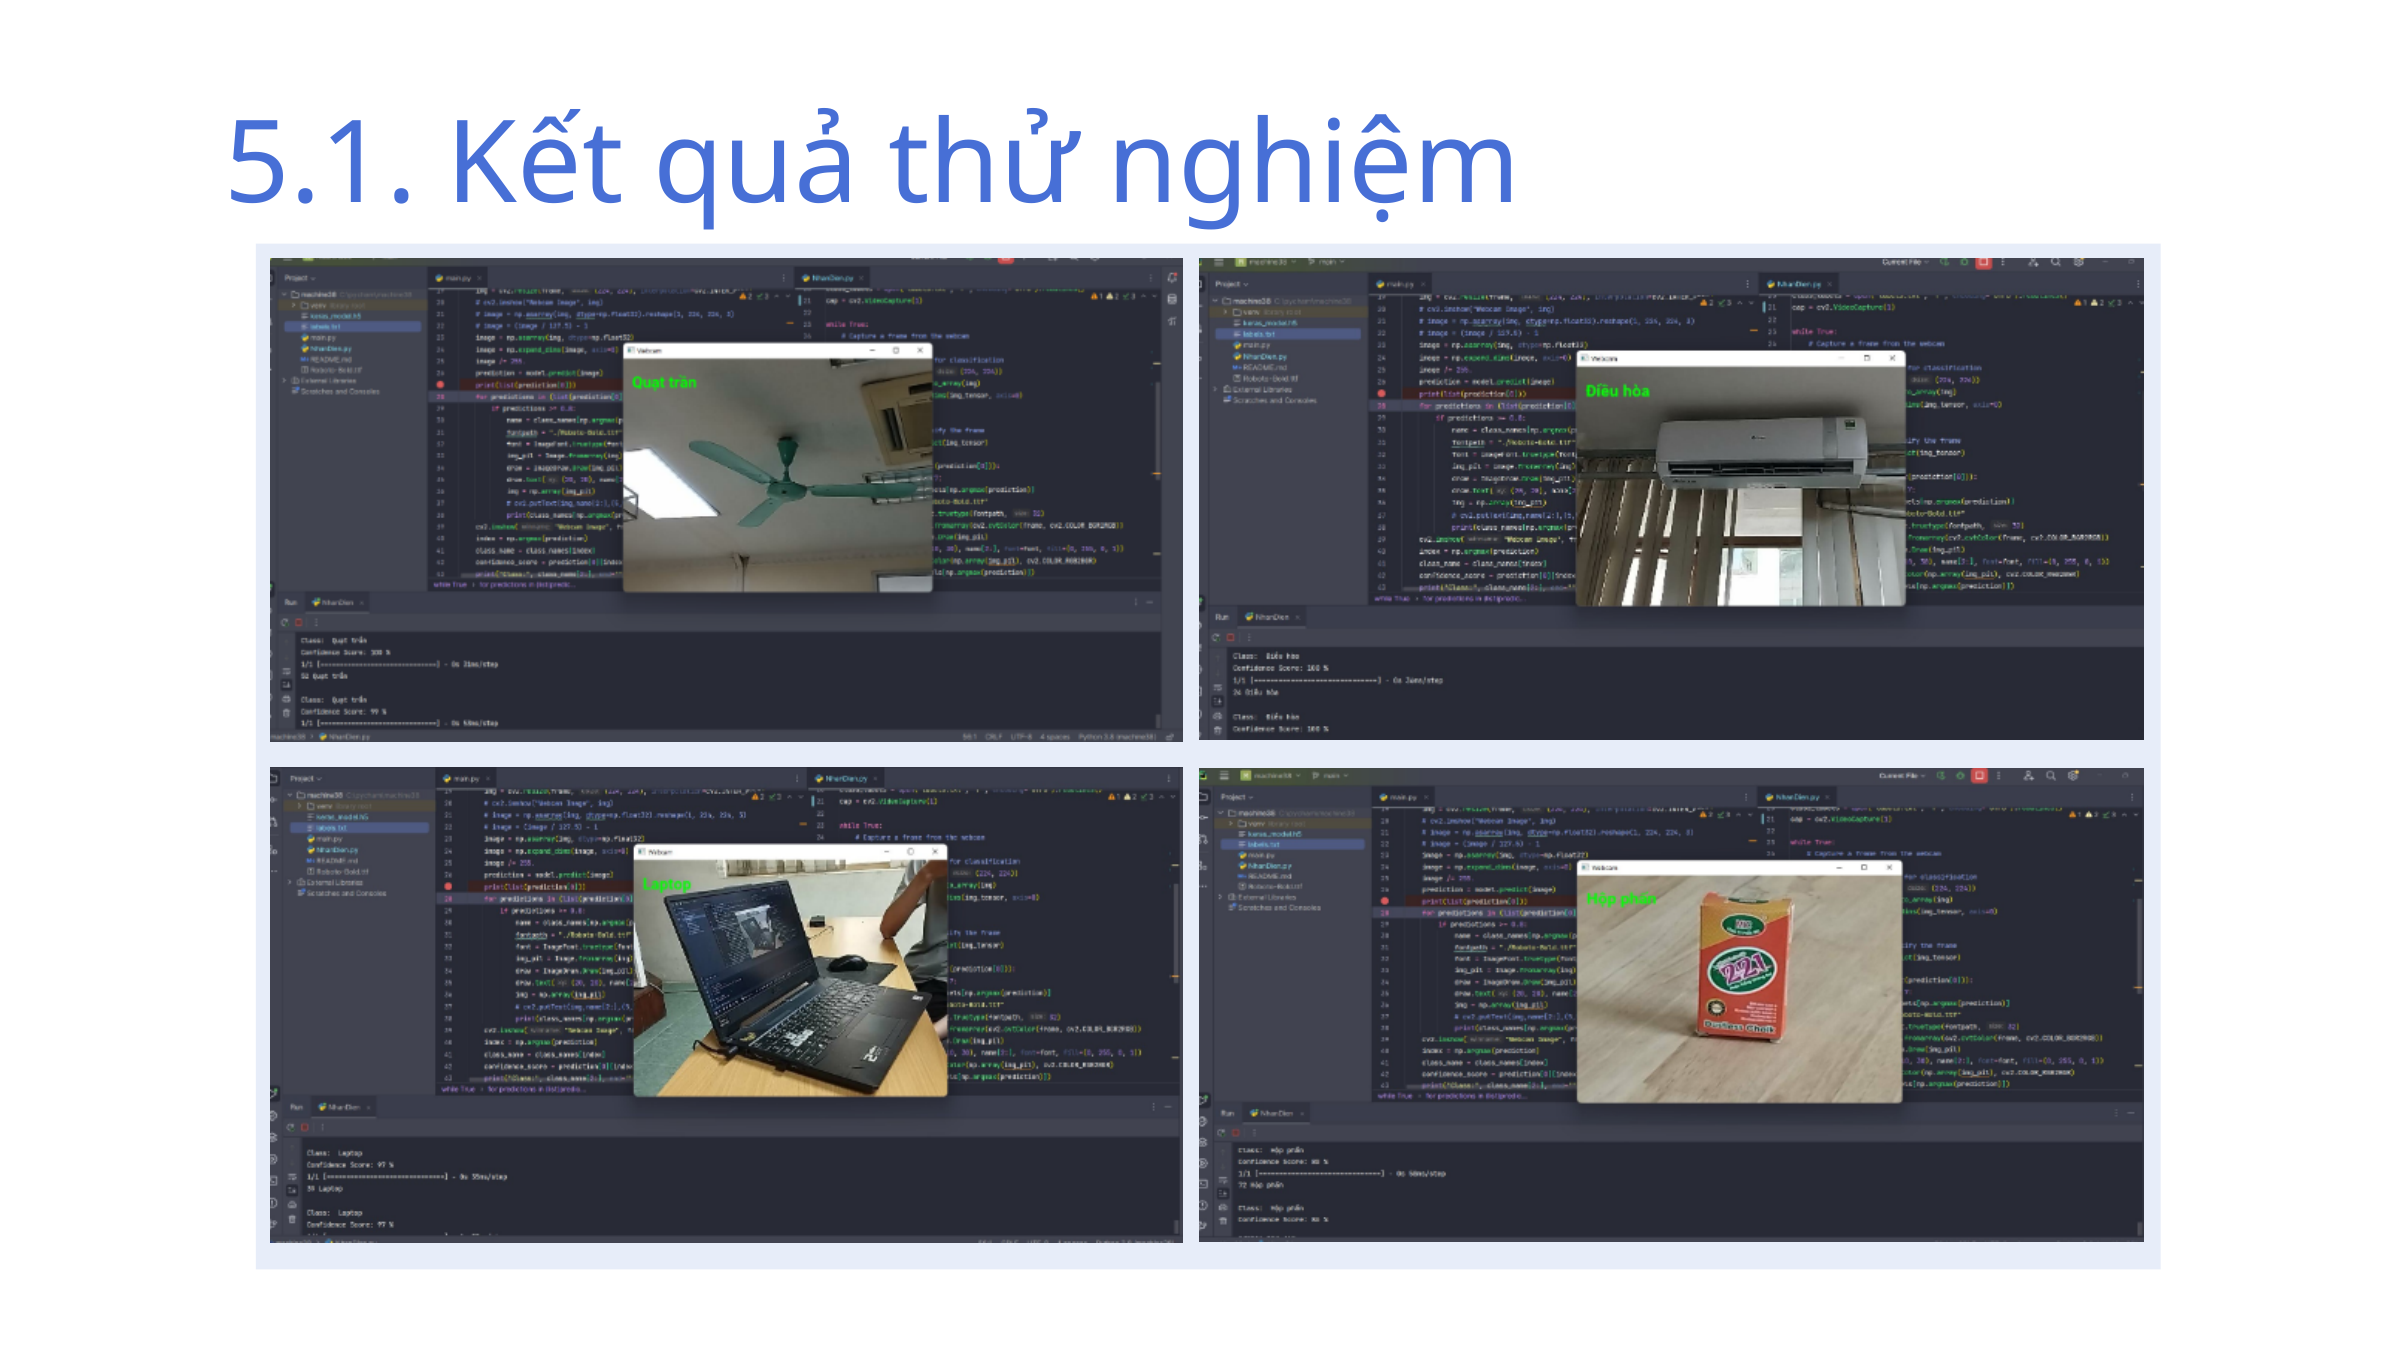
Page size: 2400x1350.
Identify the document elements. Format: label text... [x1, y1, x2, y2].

text_box [255, 243, 2161, 1270]
text_box 5.1. Kết quả thử nghiệm [210, 108, 1182, 218]
picture [1199, 768, 2144, 1242]
picture [1199, 258, 2144, 740]
picture [270, 767, 1183, 1243]
picture [270, 258, 1183, 742]
